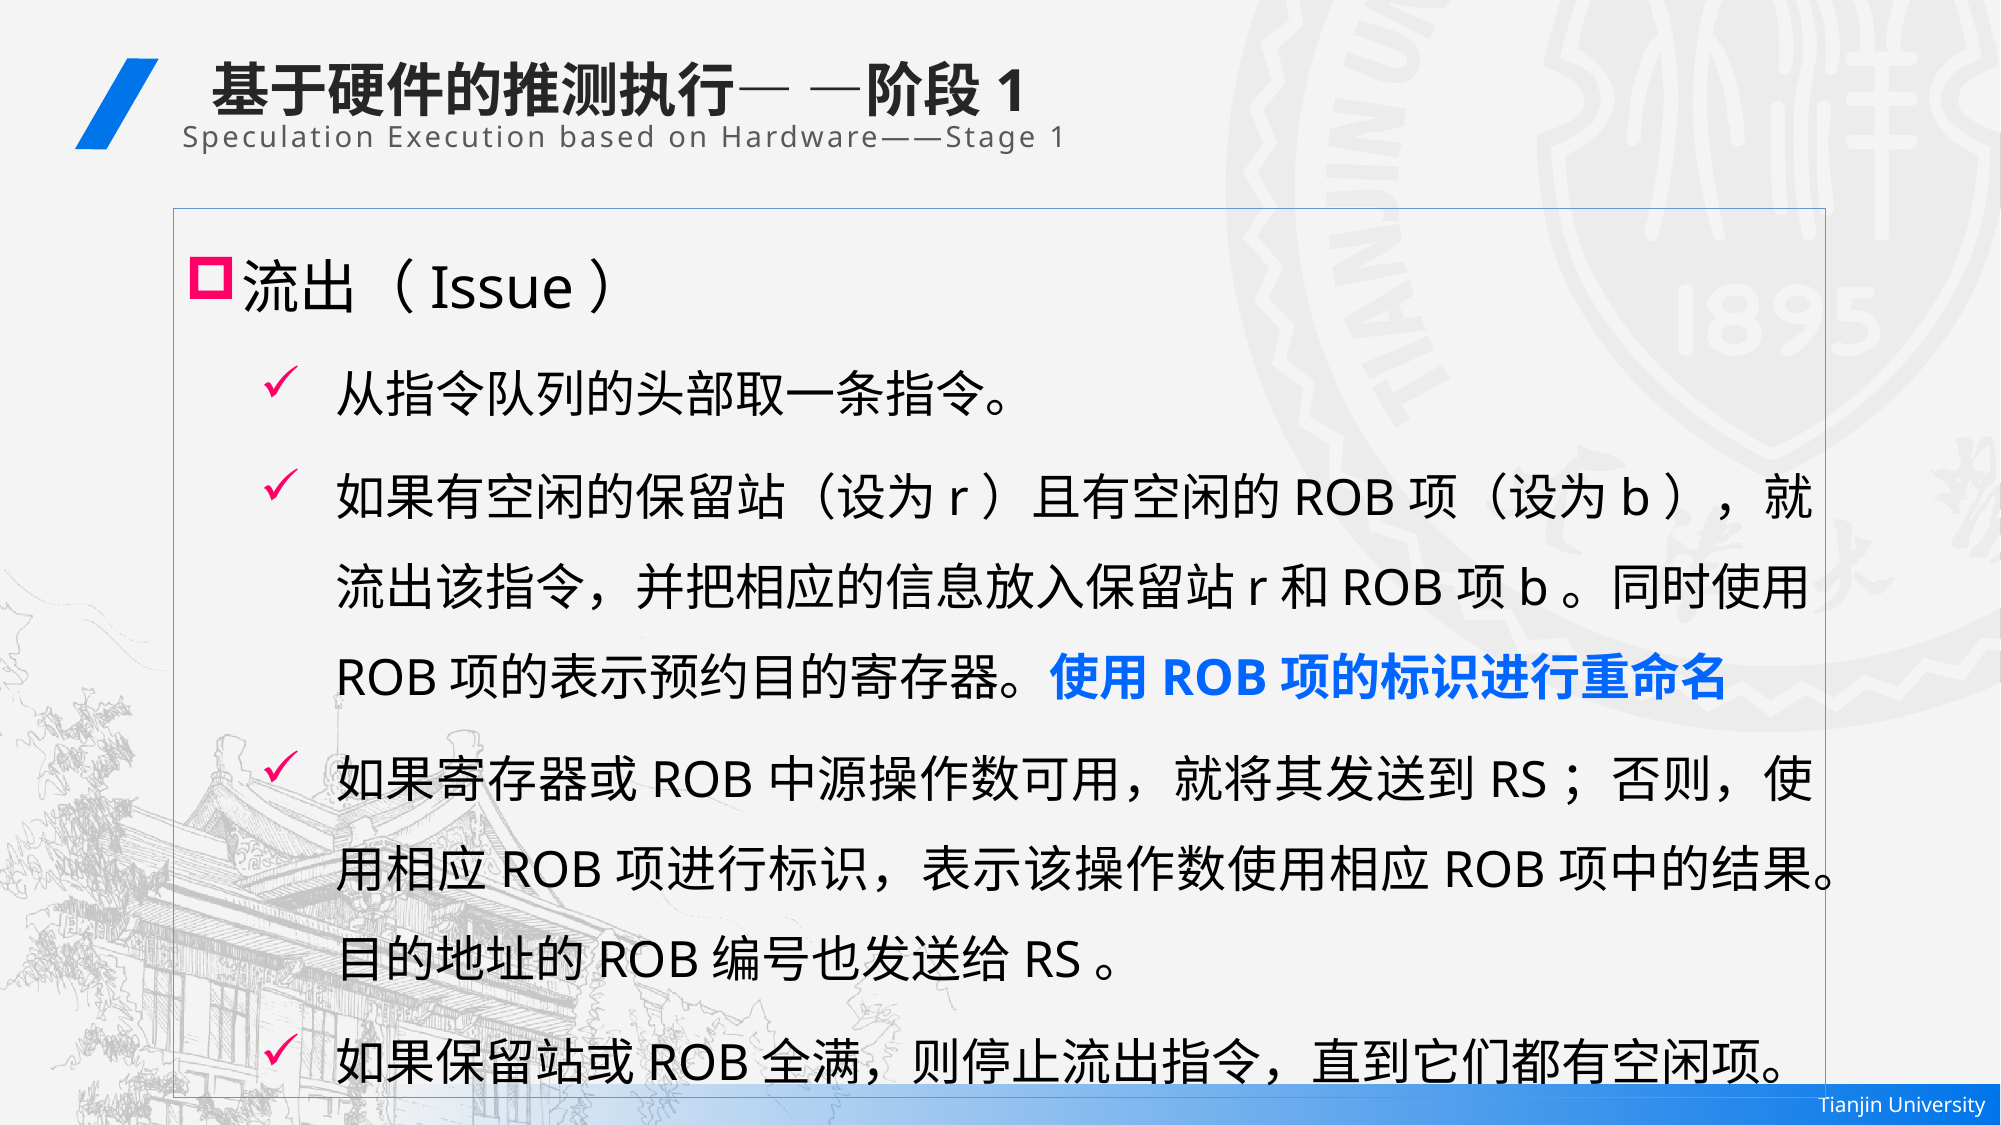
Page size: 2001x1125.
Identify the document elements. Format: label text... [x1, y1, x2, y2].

text_box 流出（Issue） 从指令队列的头部取一条指令。 如果有空闲的保留站（设为r）且有空闲的ROB项（设为b），就流出该指令，并把相应的信息放入保留站r和ROB项b。同时使用ROB项的表示预约目的寄存器。使用ROB项的标识进行重命名 如果寄存器或ROB中源操作数可用，就将其发送到RS；否则，使用相应ROB项进行标识，表示该操作数使用相应ROB项中的结果。目的地址的ROB编号也发送给RS。 如果保留站或ROB全满，则停止流出指令，直到它们都有空闲项。 [173, 208, 1826, 1098]
text_box [74, 98, 104, 150]
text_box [104, 45, 1146, 162]
